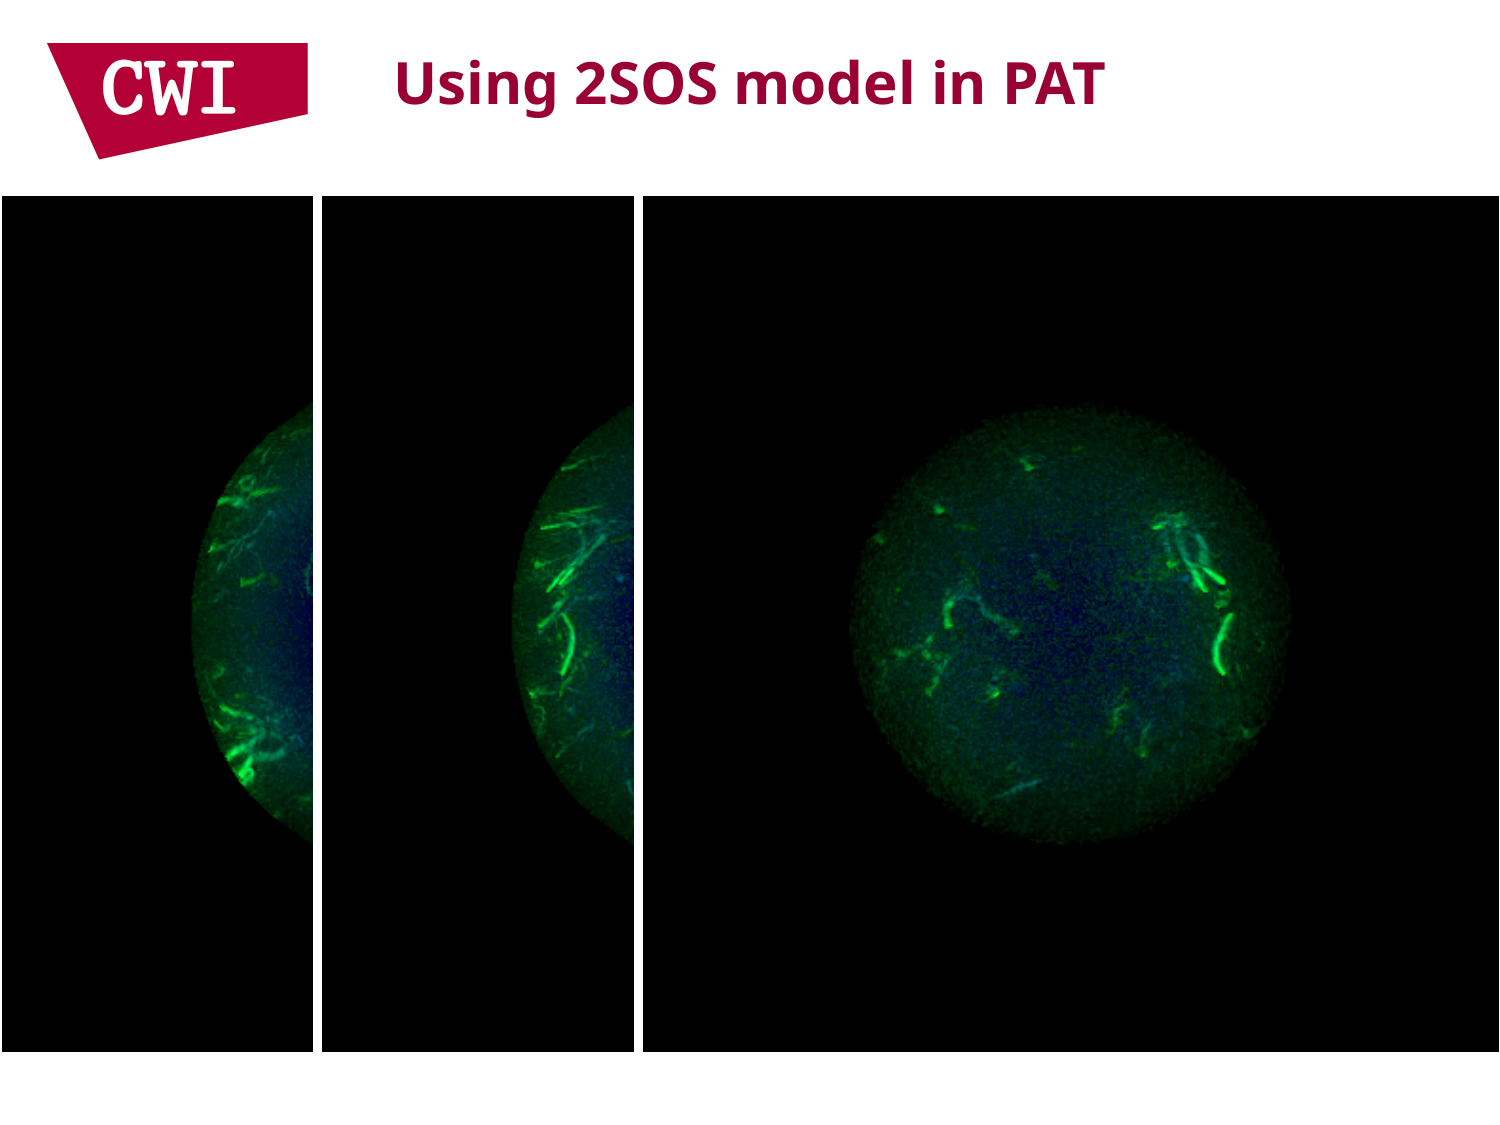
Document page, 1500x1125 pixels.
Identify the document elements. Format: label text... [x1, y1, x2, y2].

title Using 2SOS model in PAT [87, 19, 1413, 145]
picture [0, 0, 1500, 1125]
